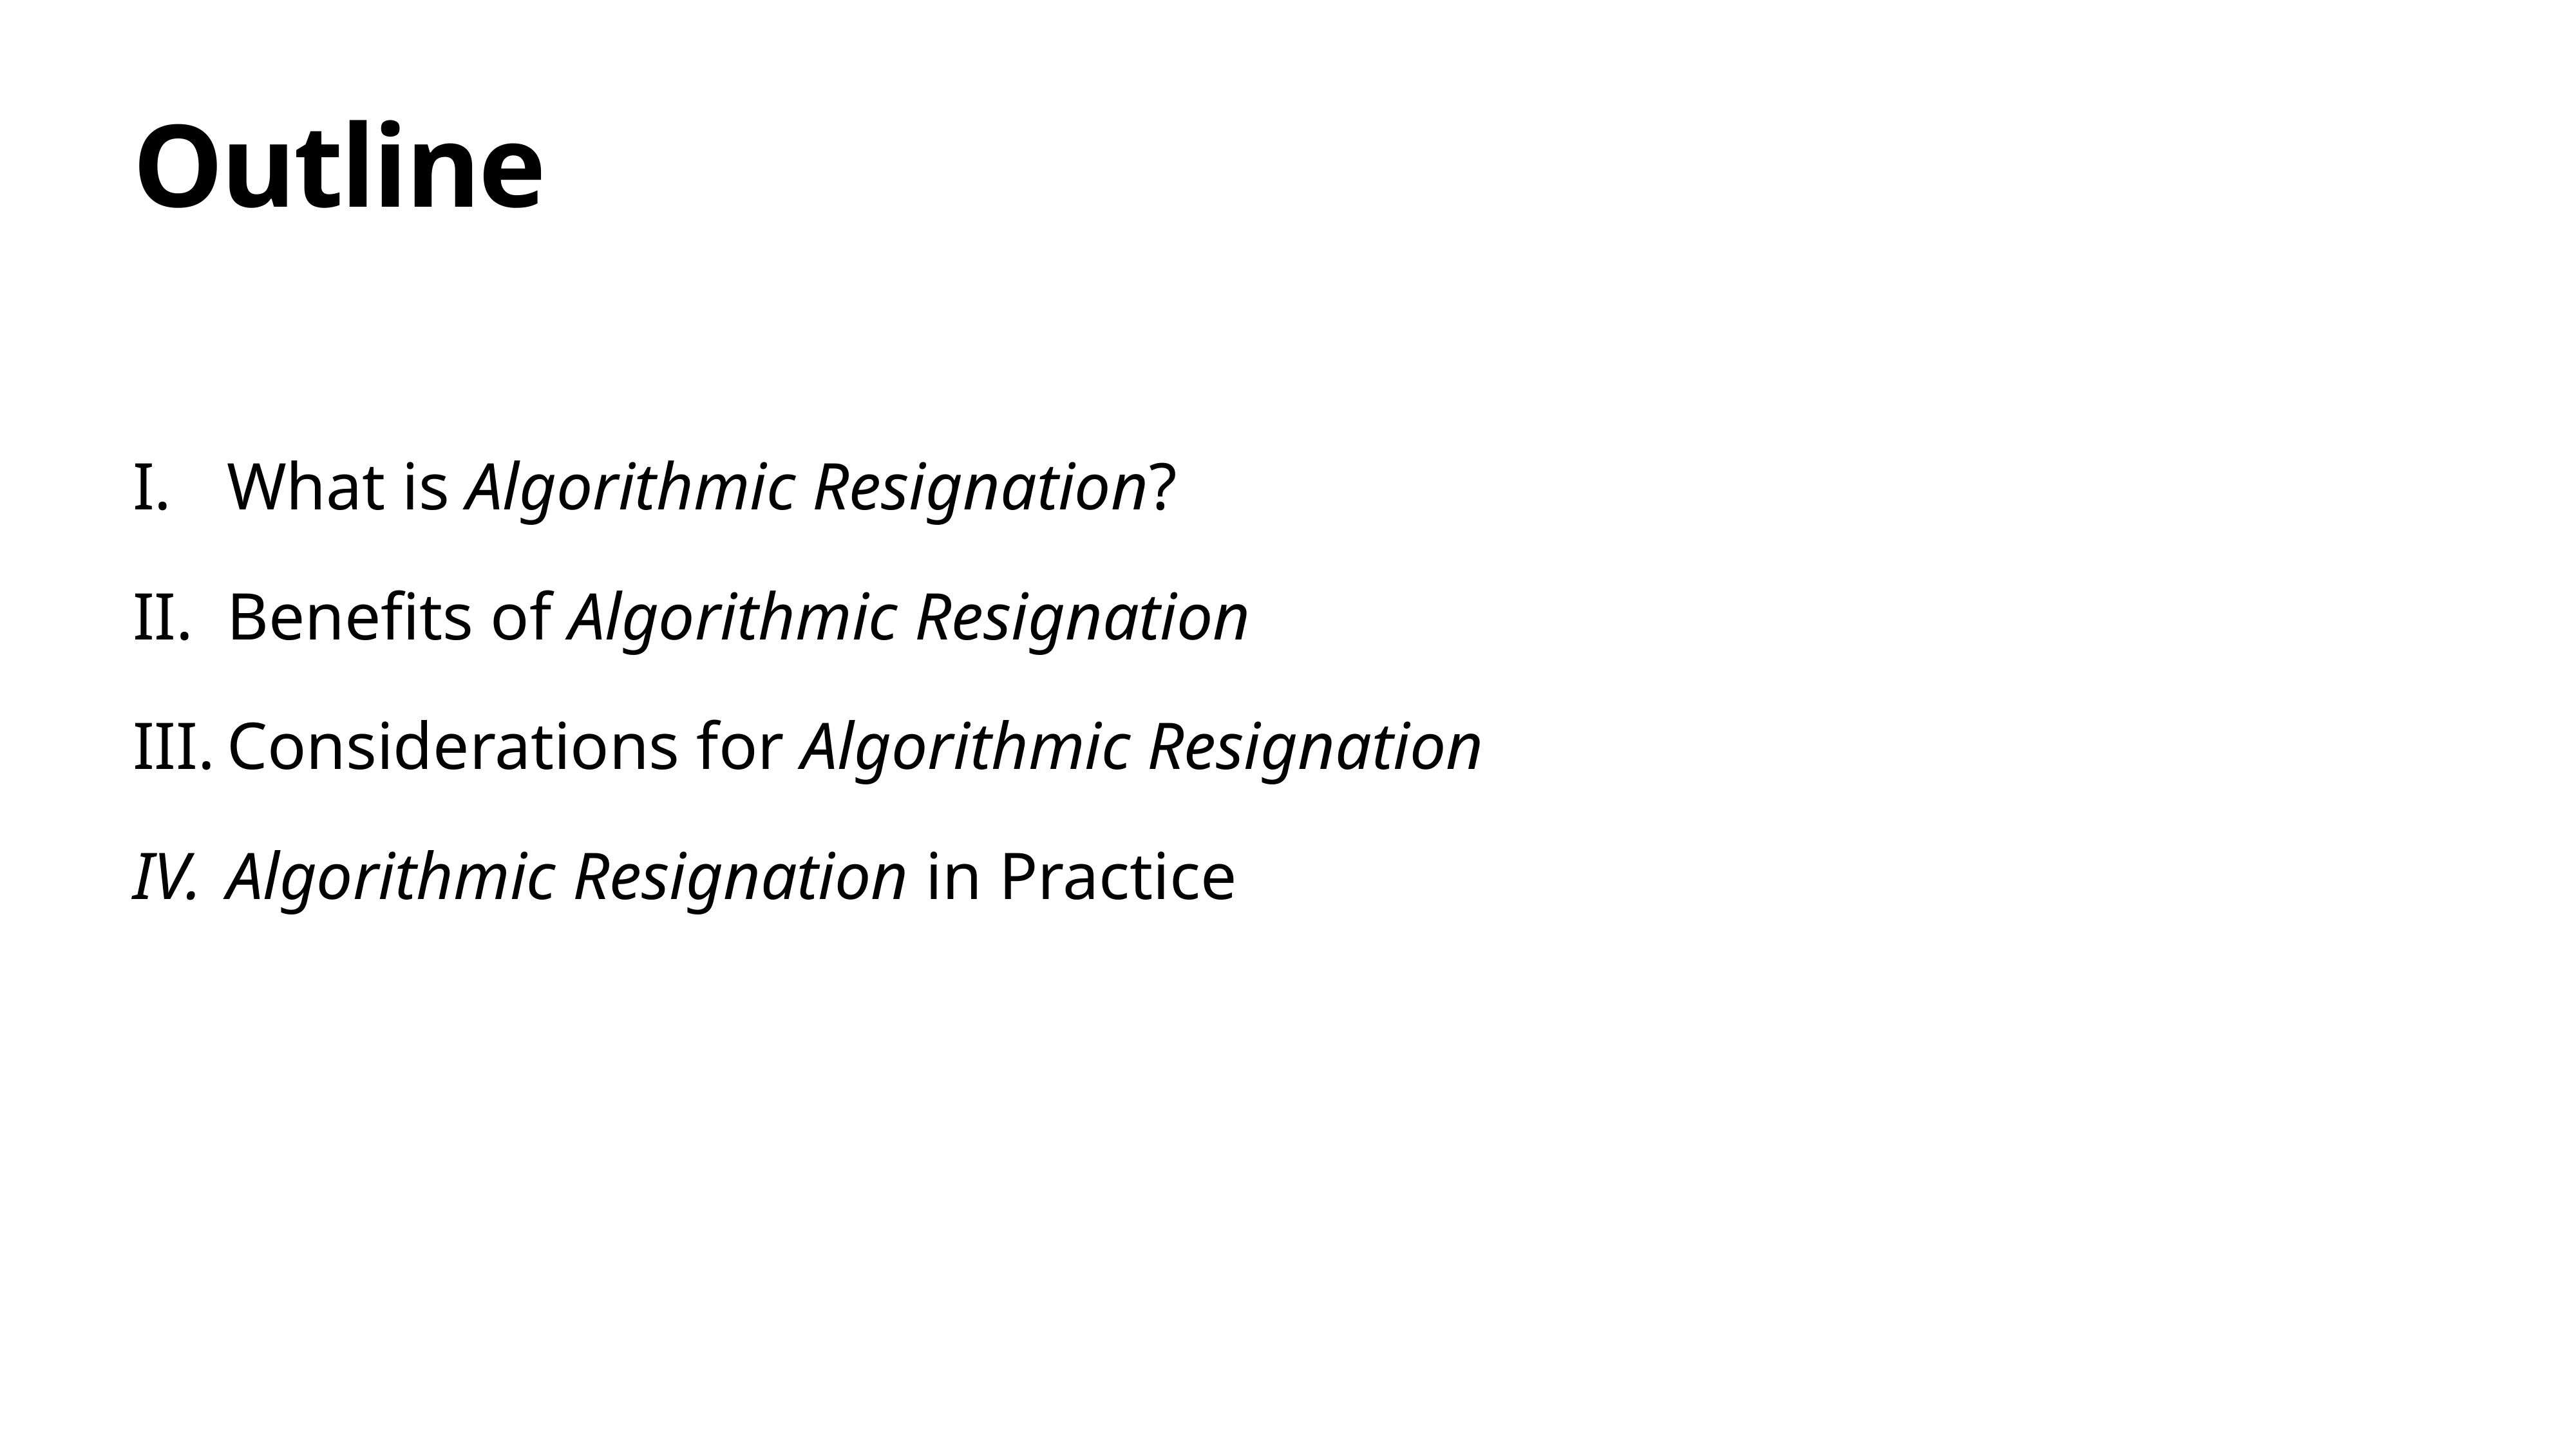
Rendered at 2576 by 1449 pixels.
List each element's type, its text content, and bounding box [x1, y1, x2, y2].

list What is Algorithmic Resignation? Benefits of Algorithmic Resignation Considerations for Algorithmic Resignation Algorithmic Resignation in Practice [127, 448, 2449, 1321]
title Outline [127, 113, 2449, 266]
